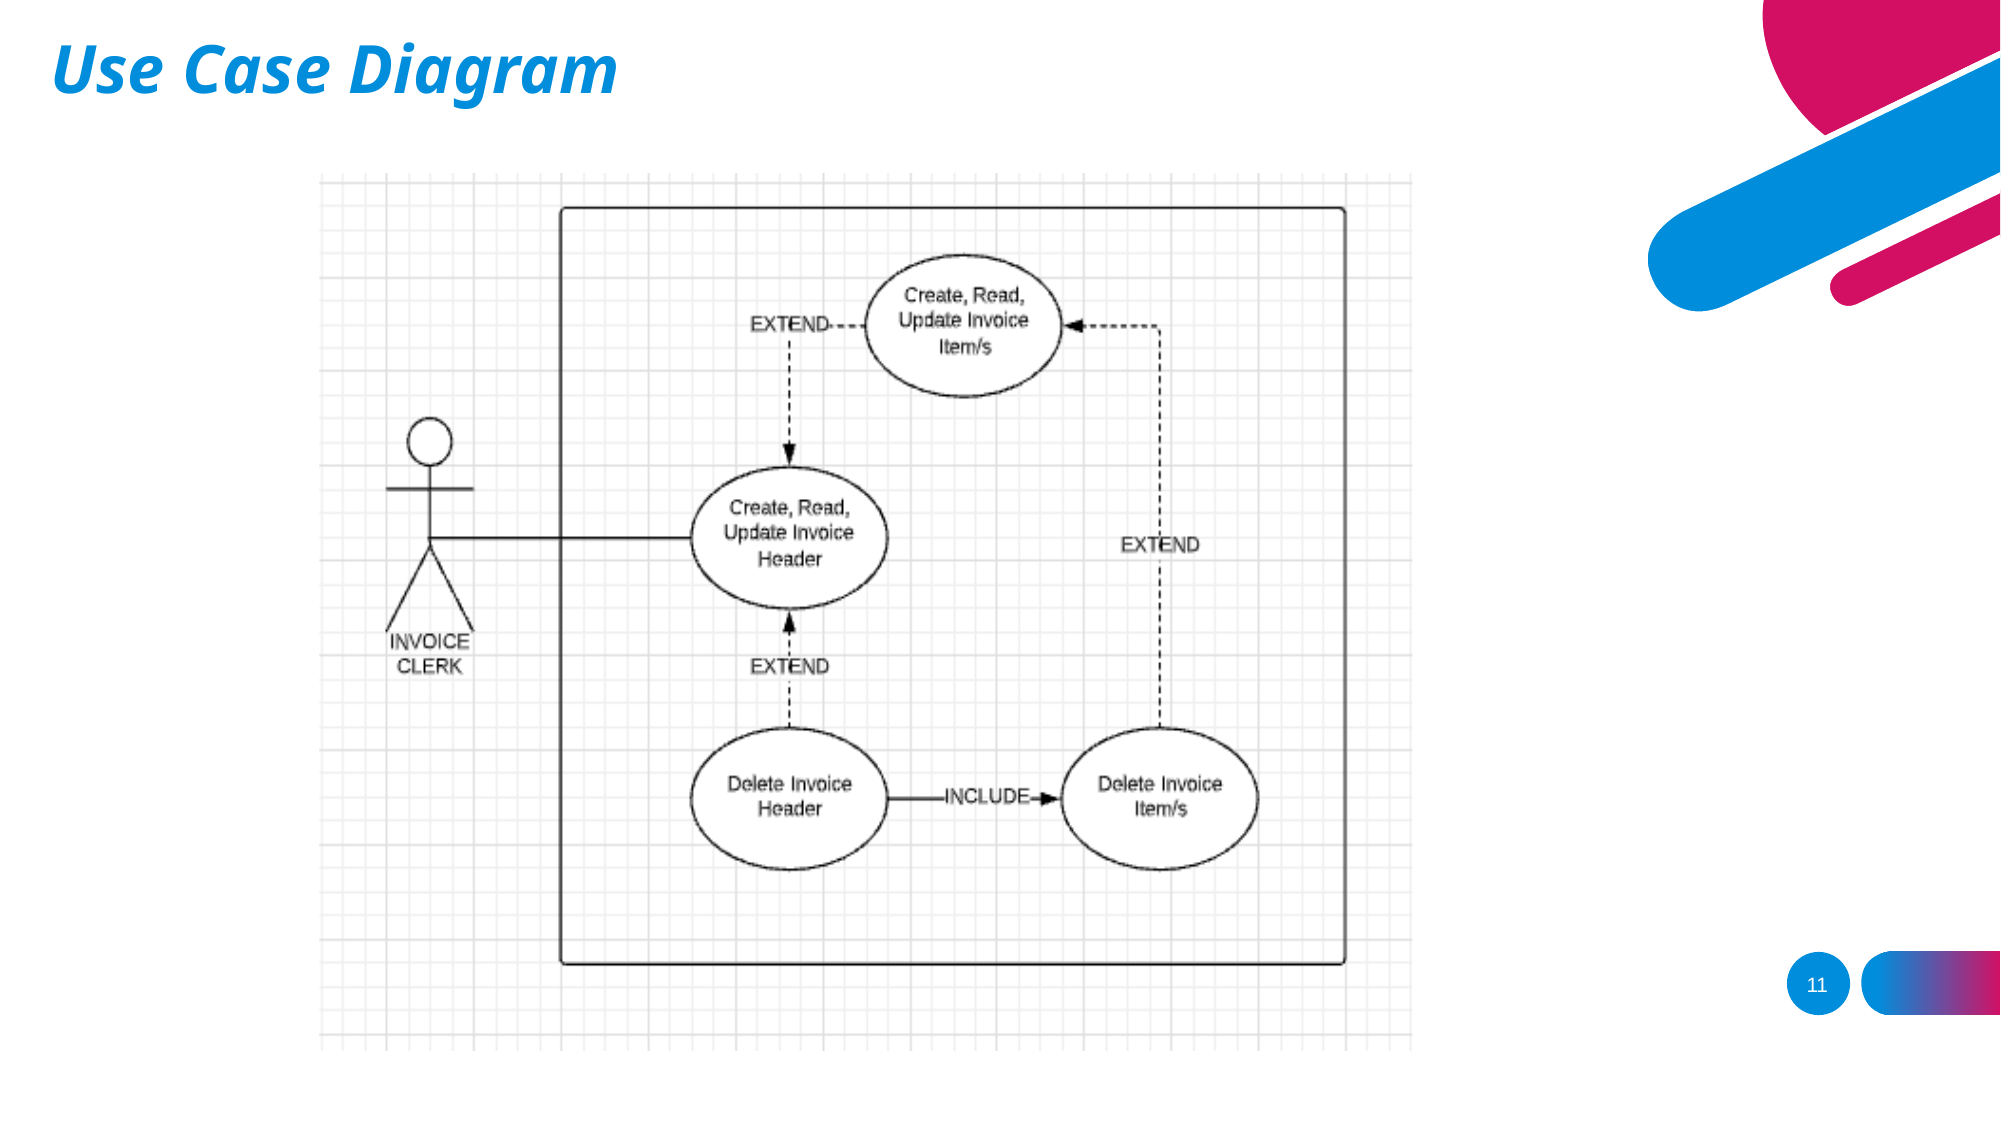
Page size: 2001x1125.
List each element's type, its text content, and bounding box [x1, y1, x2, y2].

text_box Use Case Diagram [35, 28, 1149, 109]
picture [319, 173, 1413, 1051]
slide_number 11 [1772, 954, 1863, 1015]
